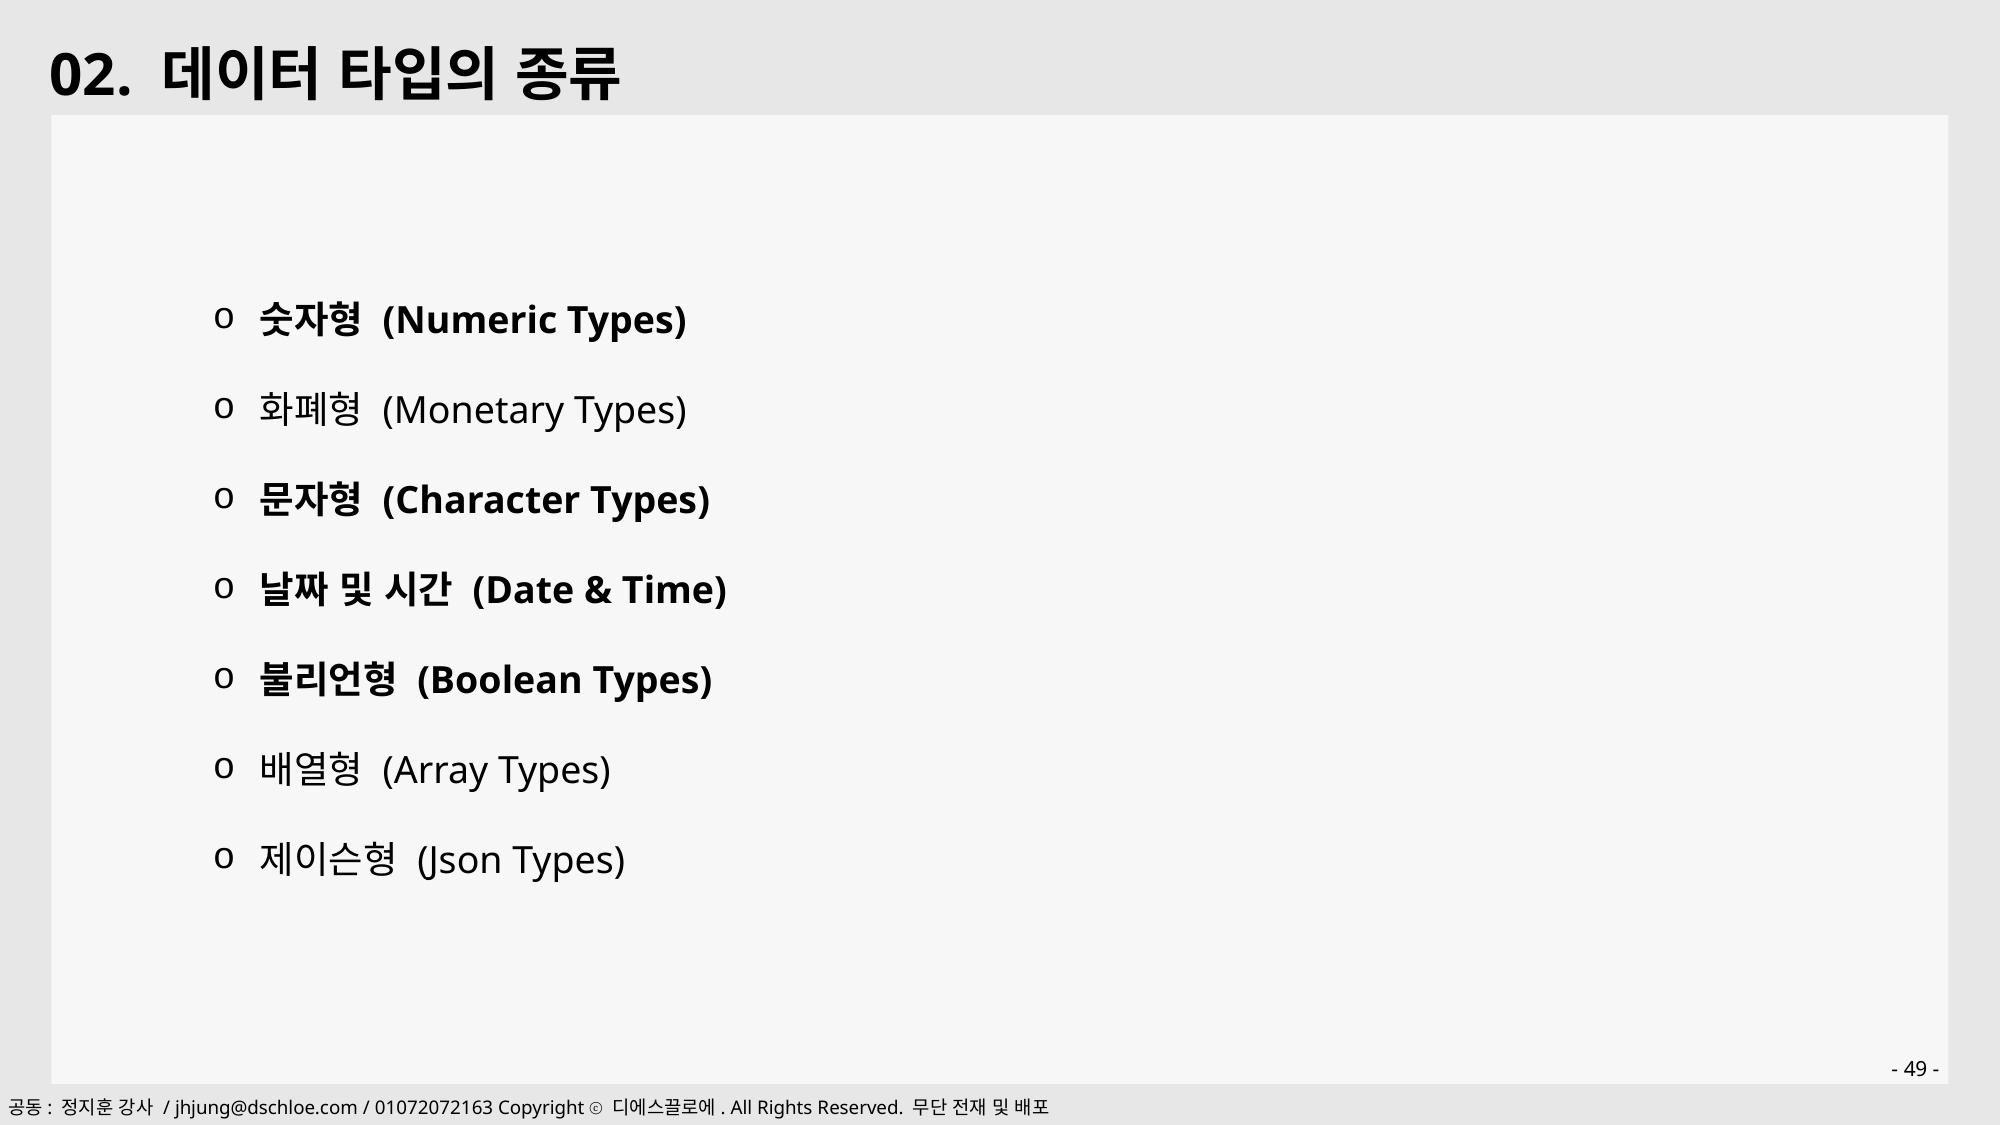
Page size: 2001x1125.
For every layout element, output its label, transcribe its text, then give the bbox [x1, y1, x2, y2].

text_box 숫자형 (Numeric Types) 화폐형 (Monetary Types) 문자형 (Character Types) 날짜 및 시간 (Date & Time) 불리언형 (Boolean Types) 배열형 (Array Types) 제이슨형 (Json Types) [198, 244, 743, 889]
slide_number - 49 - [1504, 1039, 1955, 1100]
text_box 02. 데이터 타입의 종류 [34, 30, 638, 115]
